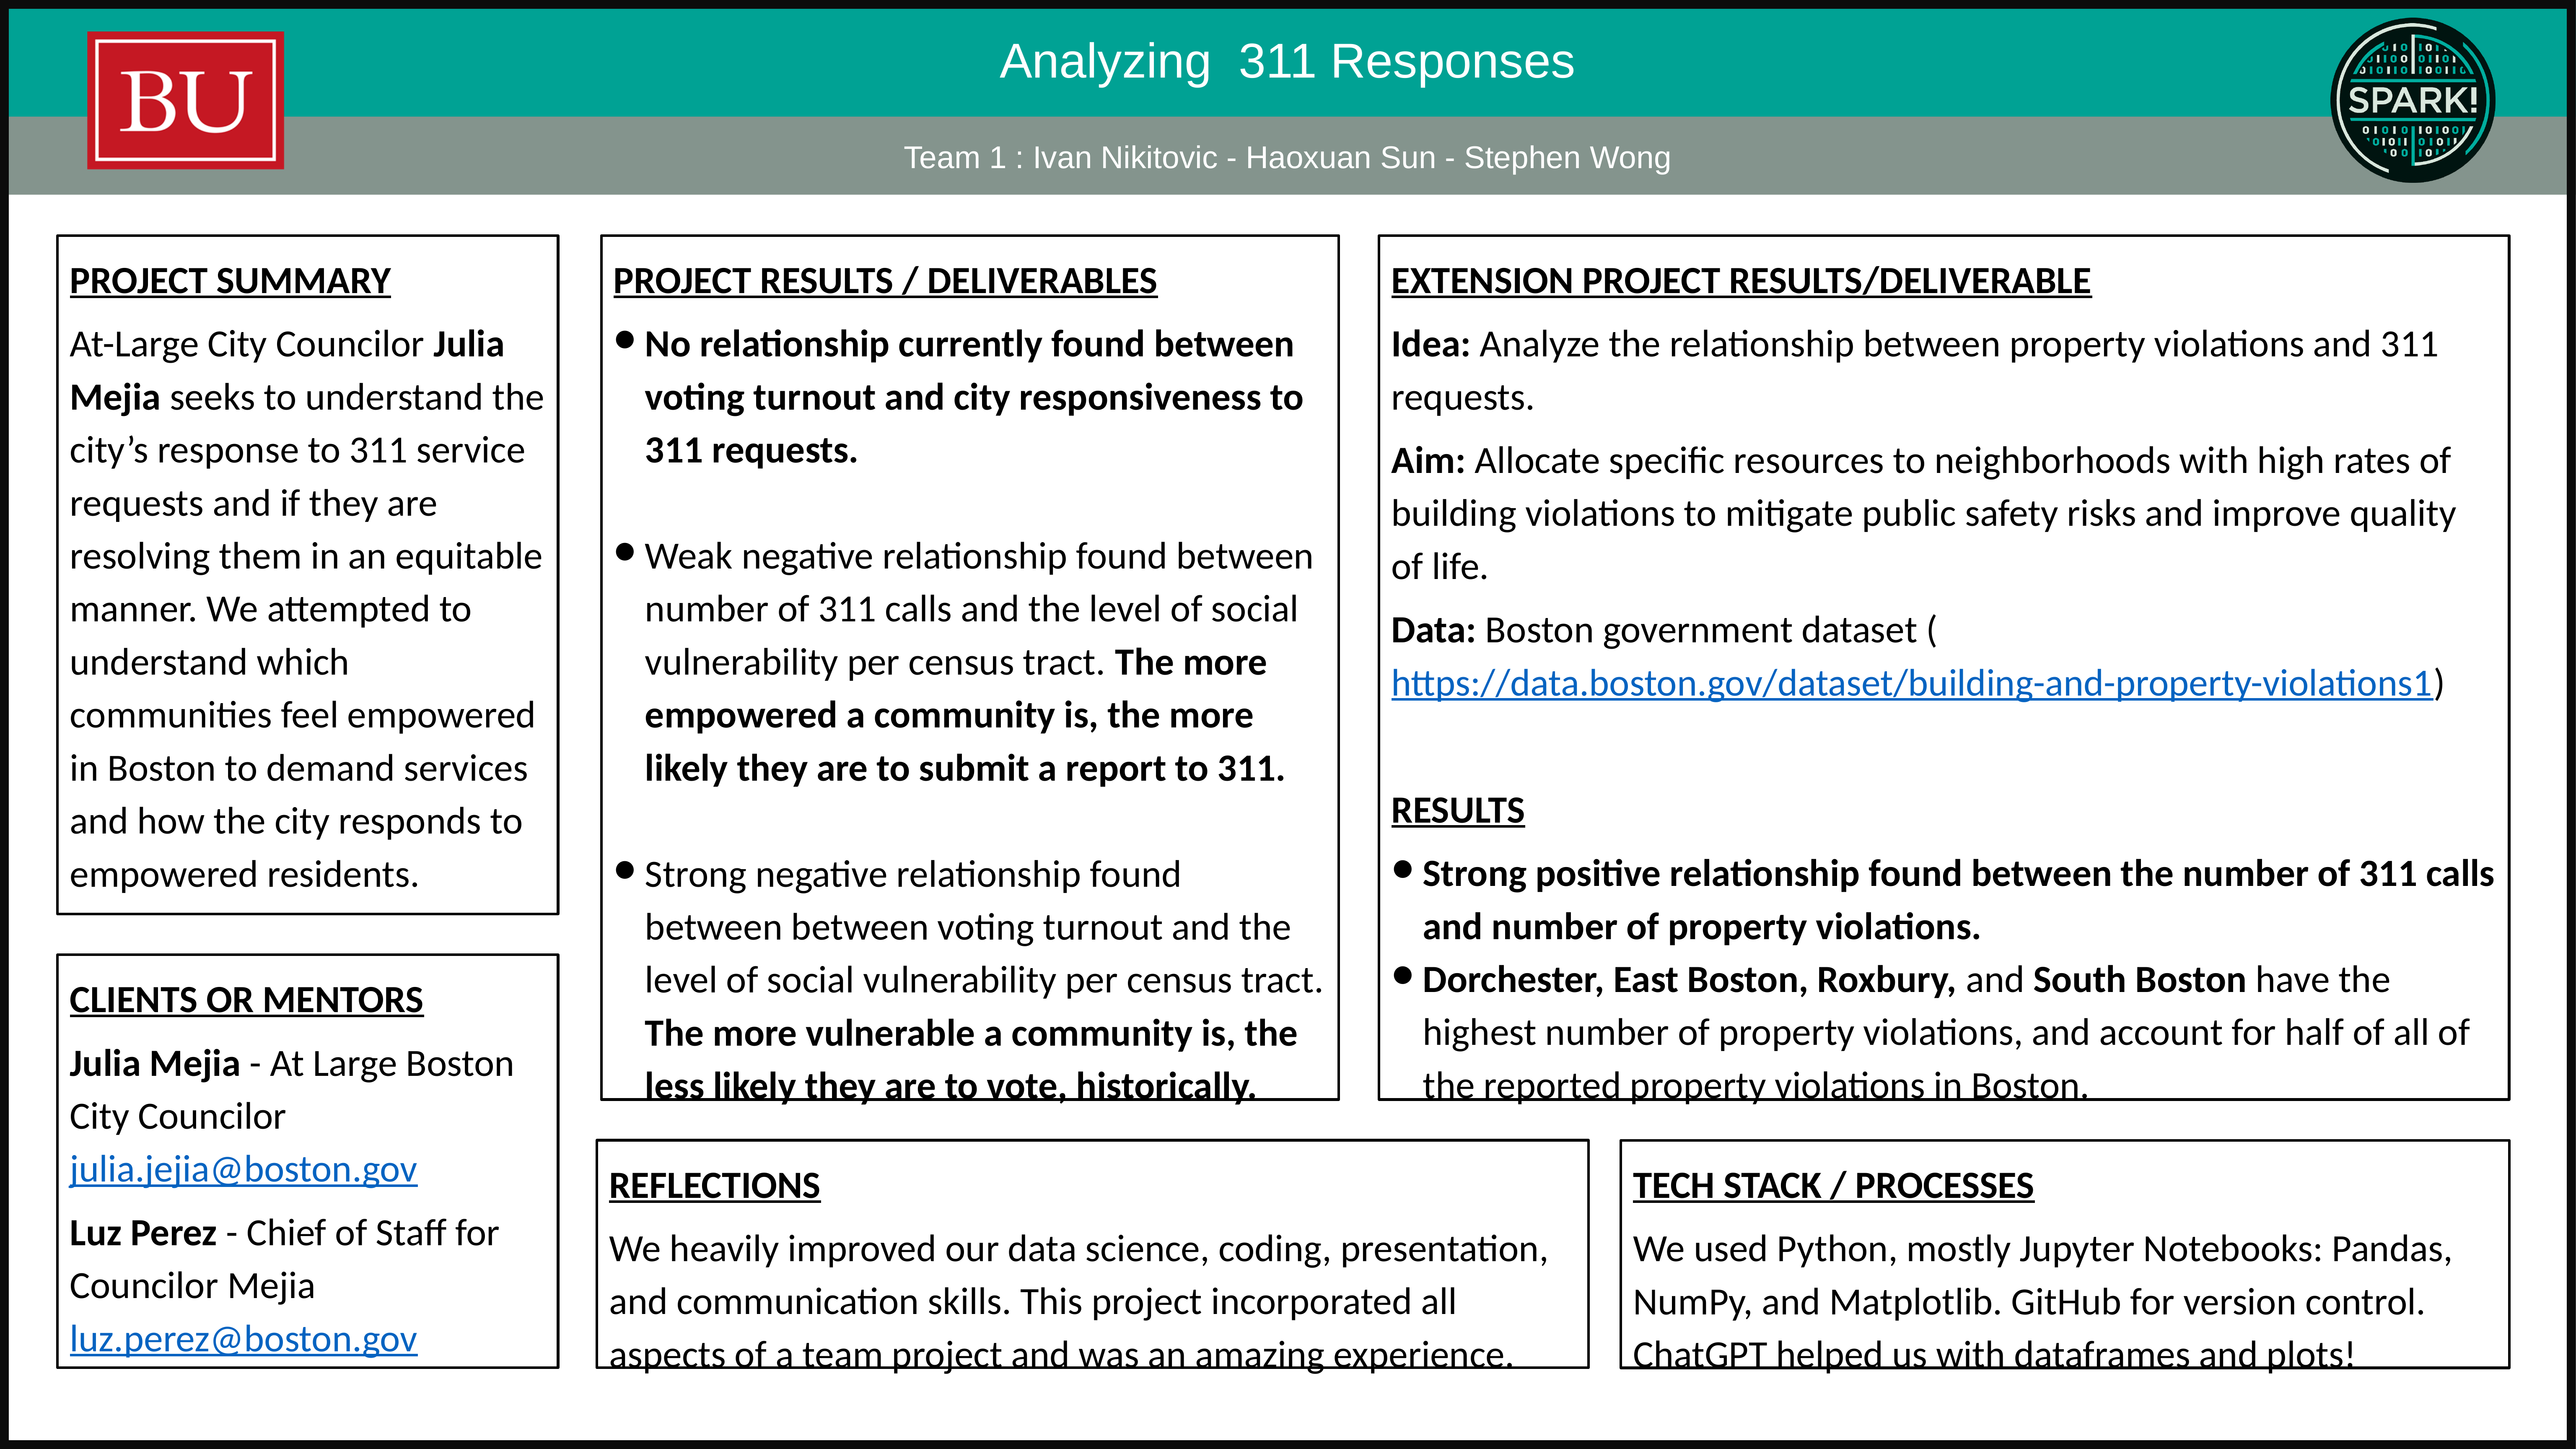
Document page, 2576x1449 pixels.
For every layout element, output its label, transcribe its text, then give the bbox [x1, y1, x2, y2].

text_box PROJECT RESULTS / DELIVERABLES No relationship currently found between voting turnout and city responsiveness to 311 requests. Weak negative relationship found between number of 311 calls and the level of social vulnerability per census tract. The more empowered a community is, the more likely they are to submit a report to 311. Strong negative relationship found between between voting turnout and the level of social vulnerability per census tract. The more vulnerable a community is, the less likely they are to vote, historically. [601, 235, 1339, 1100]
text_box TECH STACK / PROCESSES We used Python, mostly Jupyter Notebooks: Pandas, NumPy, and Matplotlib. GitHub for version control. ChatGPT helped us with dataframes and plots! [1621, 1140, 2509, 1368]
text_box REFLECTIONS We heavily improved our data science, coding, presentation, and communication skills. This project incorporated all aspects of a team project and was an amazing experience. [596, 1140, 1589, 1368]
text_box sd [0, 0, 2576, 1449]
picture [2330, 18, 2496, 183]
text_box PROJECT SUMMARY At-Large City Councilor Julia Mejia seeks to understand the city’s response to 311 service requests and if they are resolving them in an equitable manner. We attempted to understand which communities feel empowered in Boston to demand services and how the city responds to empowered residents. [57, 235, 558, 914]
text_box CLIENTS OR MENTORS Julia Mejia - At Large Boston City Councilor julia.jejia@boston.gov Luz Perez - Chief of Staff for Councilor Mejia luz.perez@boston.gov [57, 955, 558, 1368]
picture [87, 31, 284, 169]
text_box EXTENSION PROJECT RESULTS/DELIVERABLE Idea: Analyze the relationship between property violations and 311 requests. Aim: Allocate specific resources to neighborhoods with high rates of building violations to mitigate public safety risks and improve quality of life. Data: Boston government dataset (https://data.boston.gov/dataset/building-and-property-violations1) RESULTS Strong positive relationship found between the number of 311 calls and number of property violations. Dorchester, East Boston, Roxbury, and South Boston have the highest number of property violations, and account for half of all of the reported property violations in Boston. [1379, 235, 2509, 1100]
